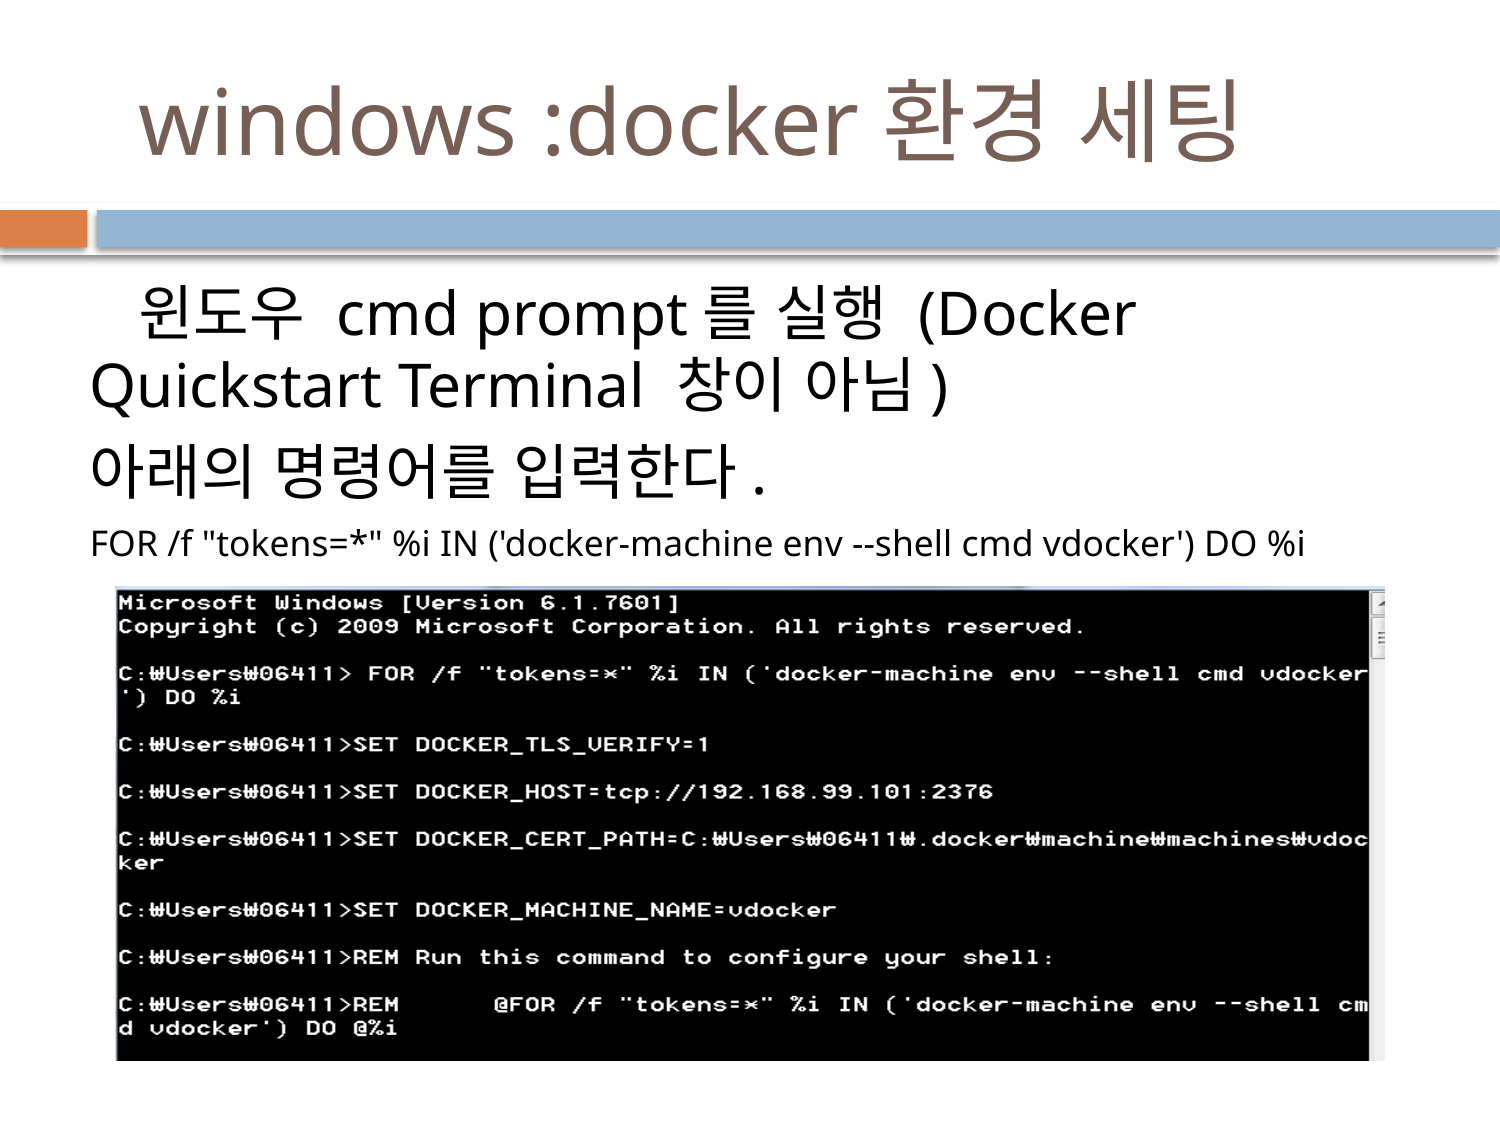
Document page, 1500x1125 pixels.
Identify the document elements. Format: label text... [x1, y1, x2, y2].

title windows :docker환경 세팅 [100, 37, 1438, 200]
list 윈도우 cmd prompt를 실행 (Docker Quickstart Terminal 창이 아님) 아래의 명령어를 입력한다. FOR /f "tokens=*" %i IN ('docker-machine env --shell cmd vdocker') DO %i [75, 267, 1425, 587]
picture [115, 585, 1385, 1061]
